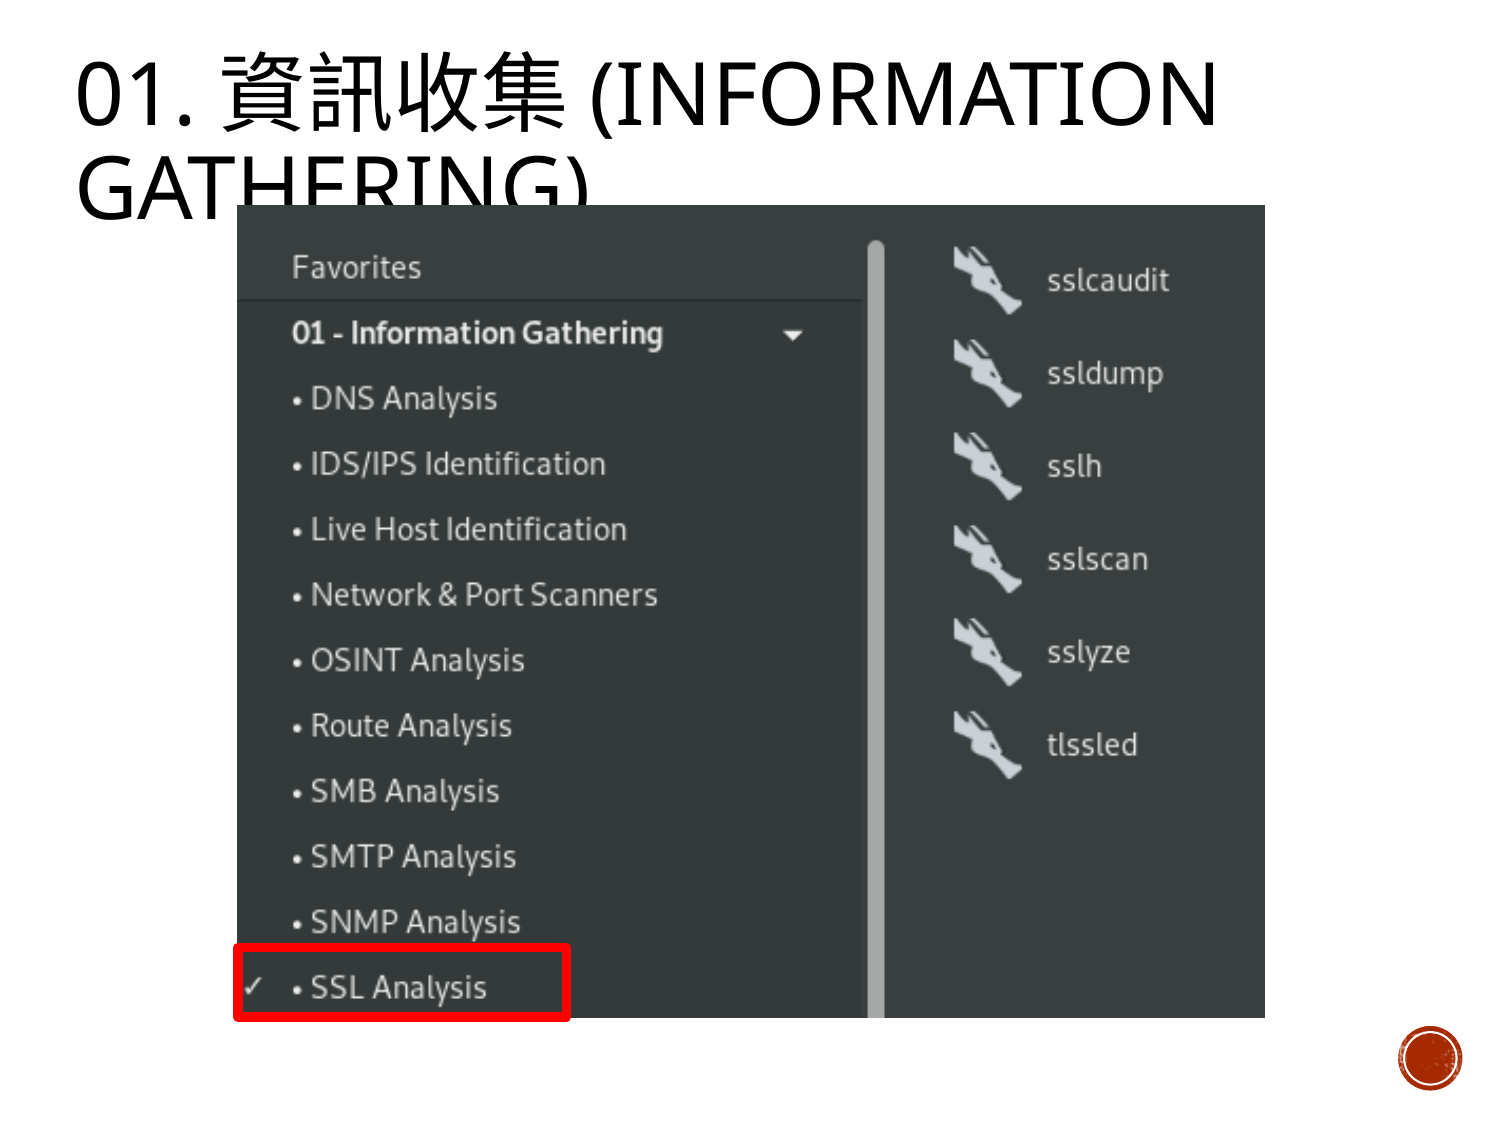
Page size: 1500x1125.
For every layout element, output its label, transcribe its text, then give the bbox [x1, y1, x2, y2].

text_box 01.資訊收集(Information Gathering) [59, 42, 1387, 190]
picture [237, 205, 1265, 1016]
